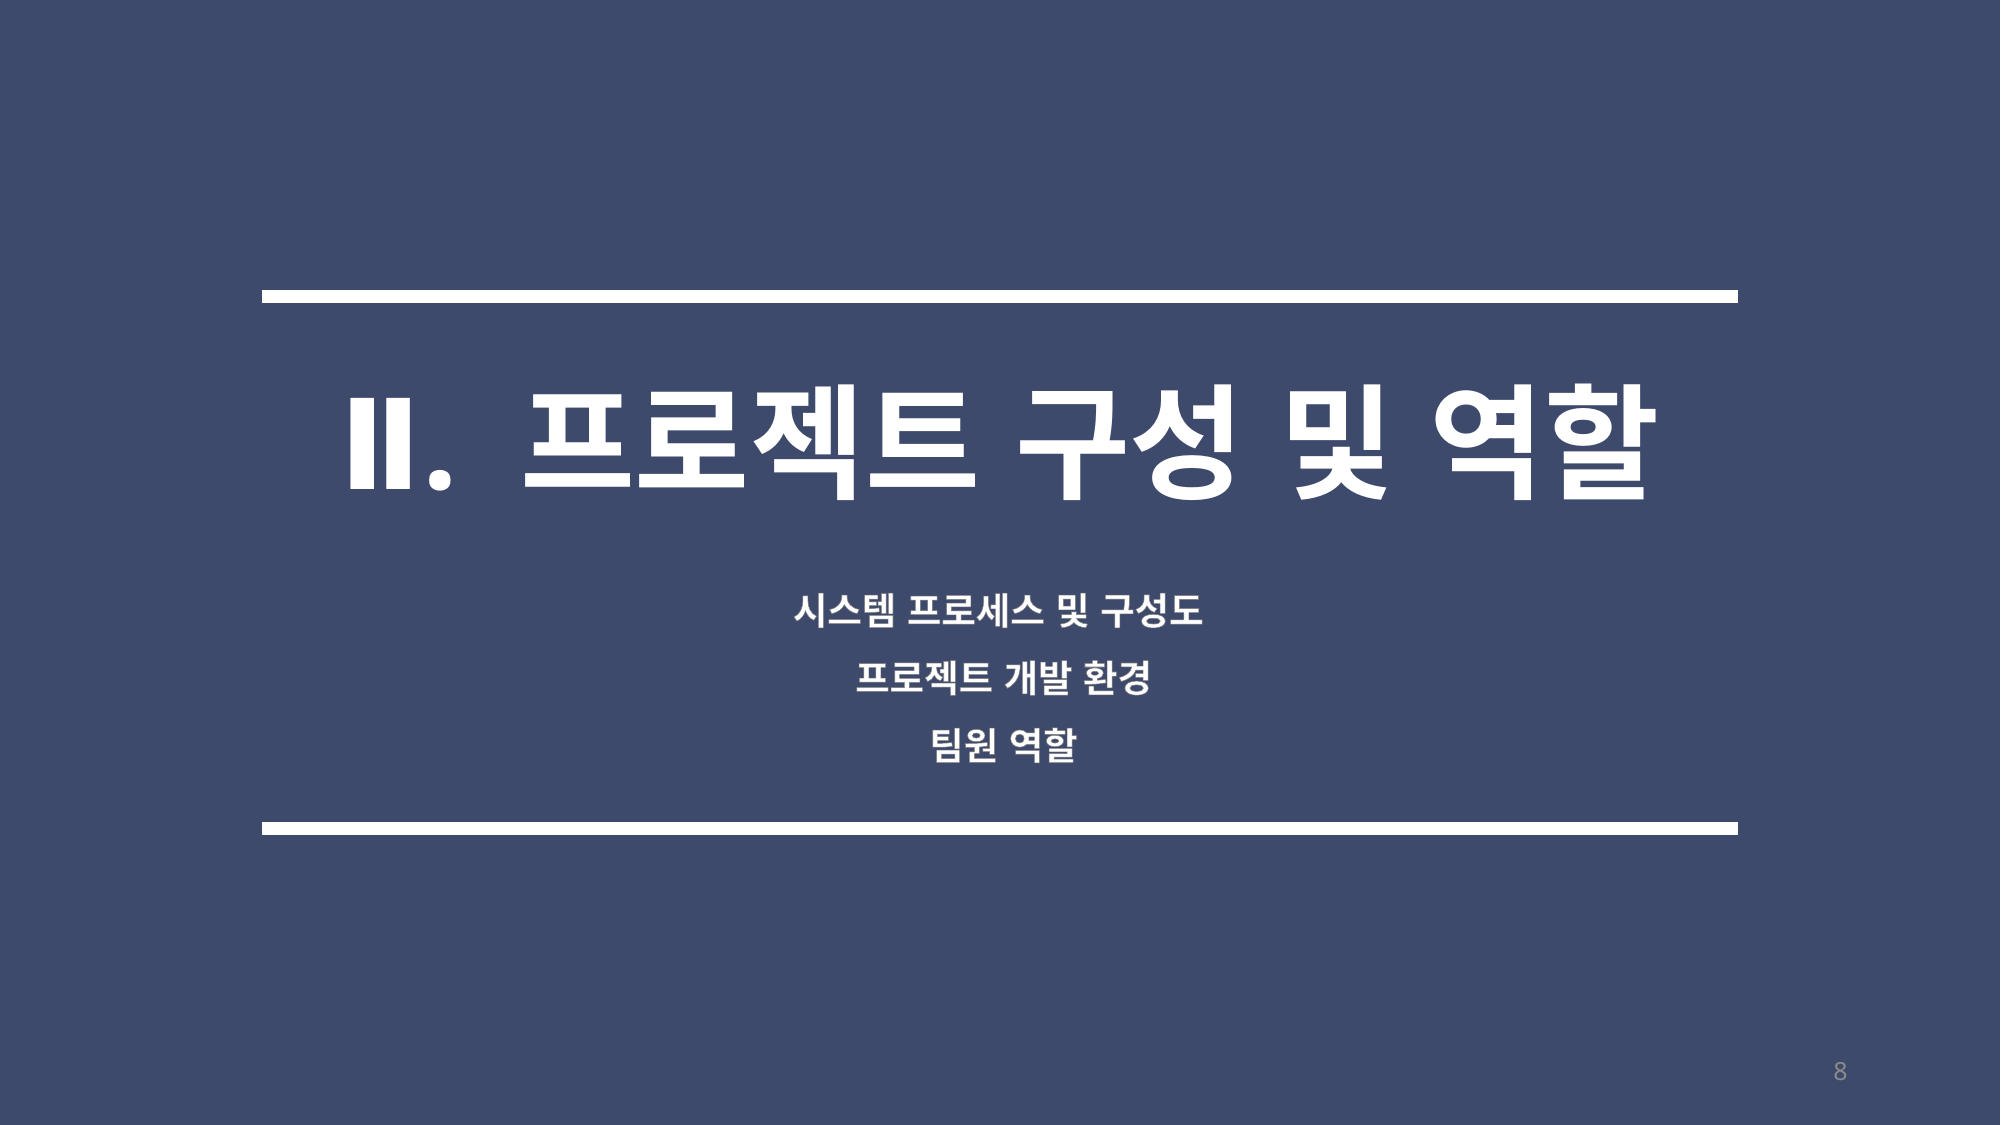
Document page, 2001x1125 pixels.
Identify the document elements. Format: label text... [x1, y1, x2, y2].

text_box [184, 356, 1816, 772]
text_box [261, 296, 1739, 356]
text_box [261, 772, 1739, 829]
slide_number 8 [1412, 1042, 1863, 1103]
